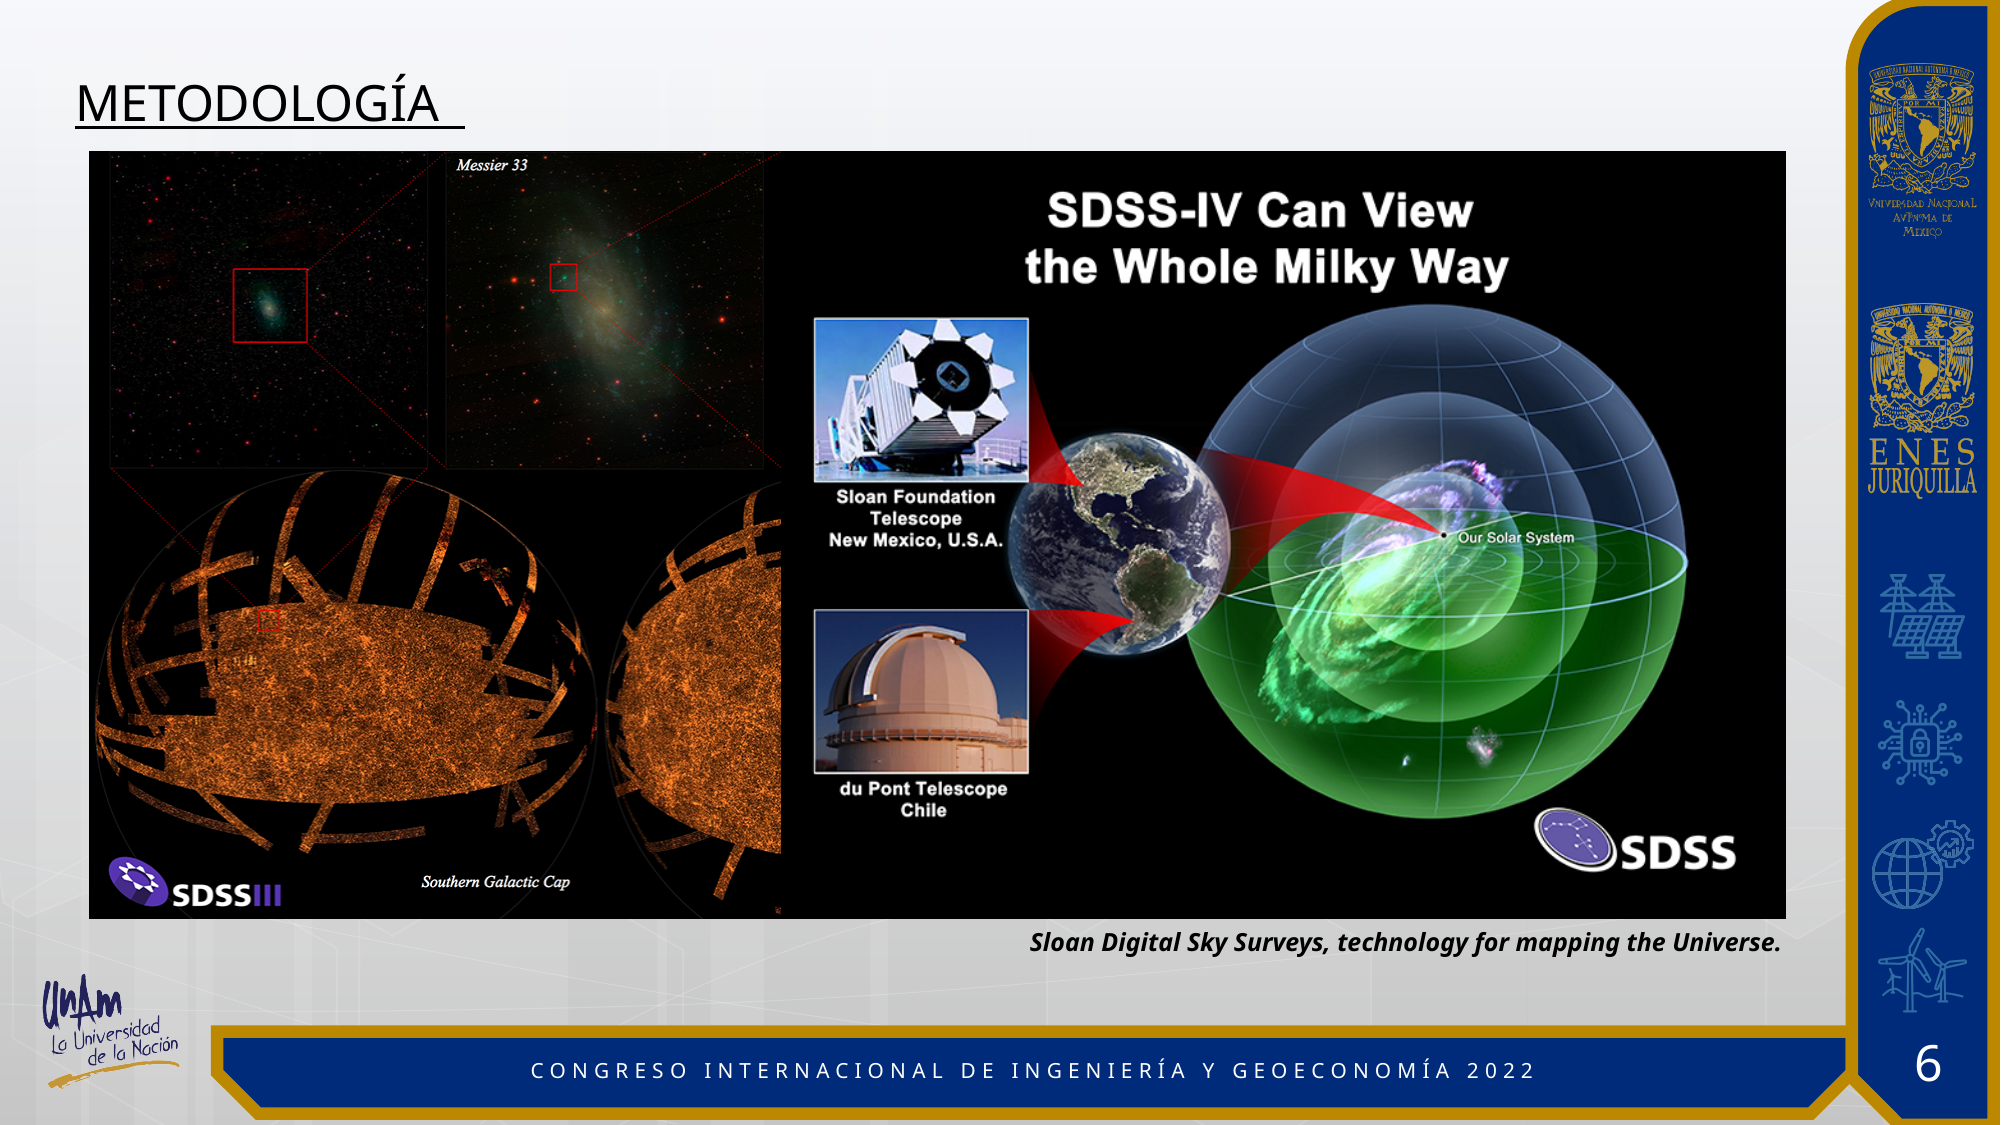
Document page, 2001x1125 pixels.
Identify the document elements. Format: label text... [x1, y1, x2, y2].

footer CONGRESO INTERNACIONAL DE INGENIERÍA Y GEOECONOMÍA 2022 [262, 1035, 1802, 1109]
picture [37, 968, 185, 1095]
picture [89, 150, 1786, 919]
title METODOLOGÍA [60, 59, 1786, 152]
text_box Sloan Digital Sky Surveys, technology for mapping the Universe. [345, 918, 1798, 964]
